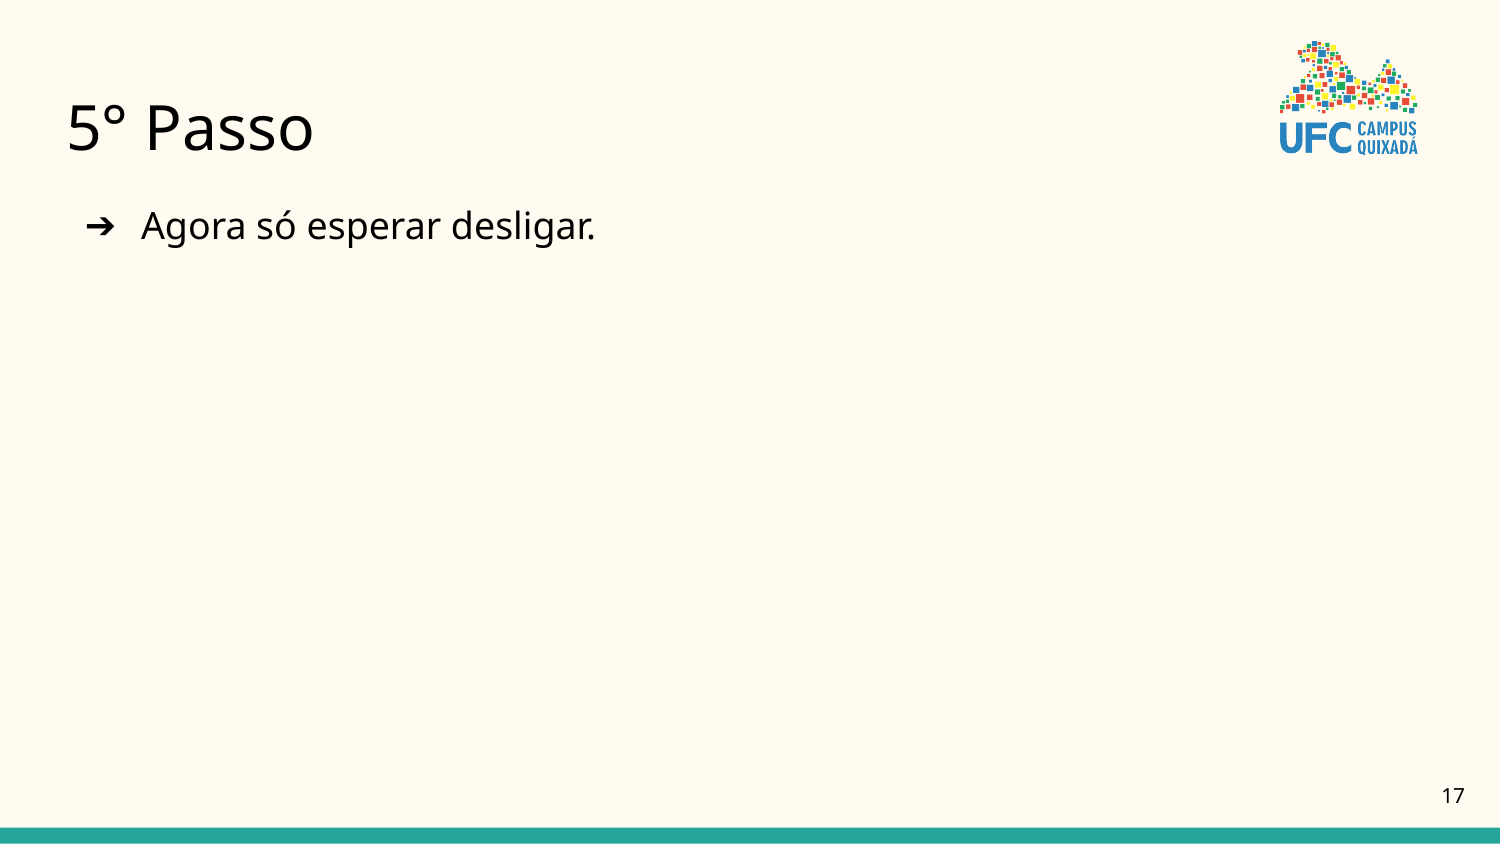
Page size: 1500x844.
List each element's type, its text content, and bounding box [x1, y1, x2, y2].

picture [1236, 19, 1456, 175]
title 5° Passo [51, 72, 1449, 174]
text_box Agora só esperar desligar. [51, 186, 710, 328]
slide_number ‹#› [1389, 764, 1480, 830]
